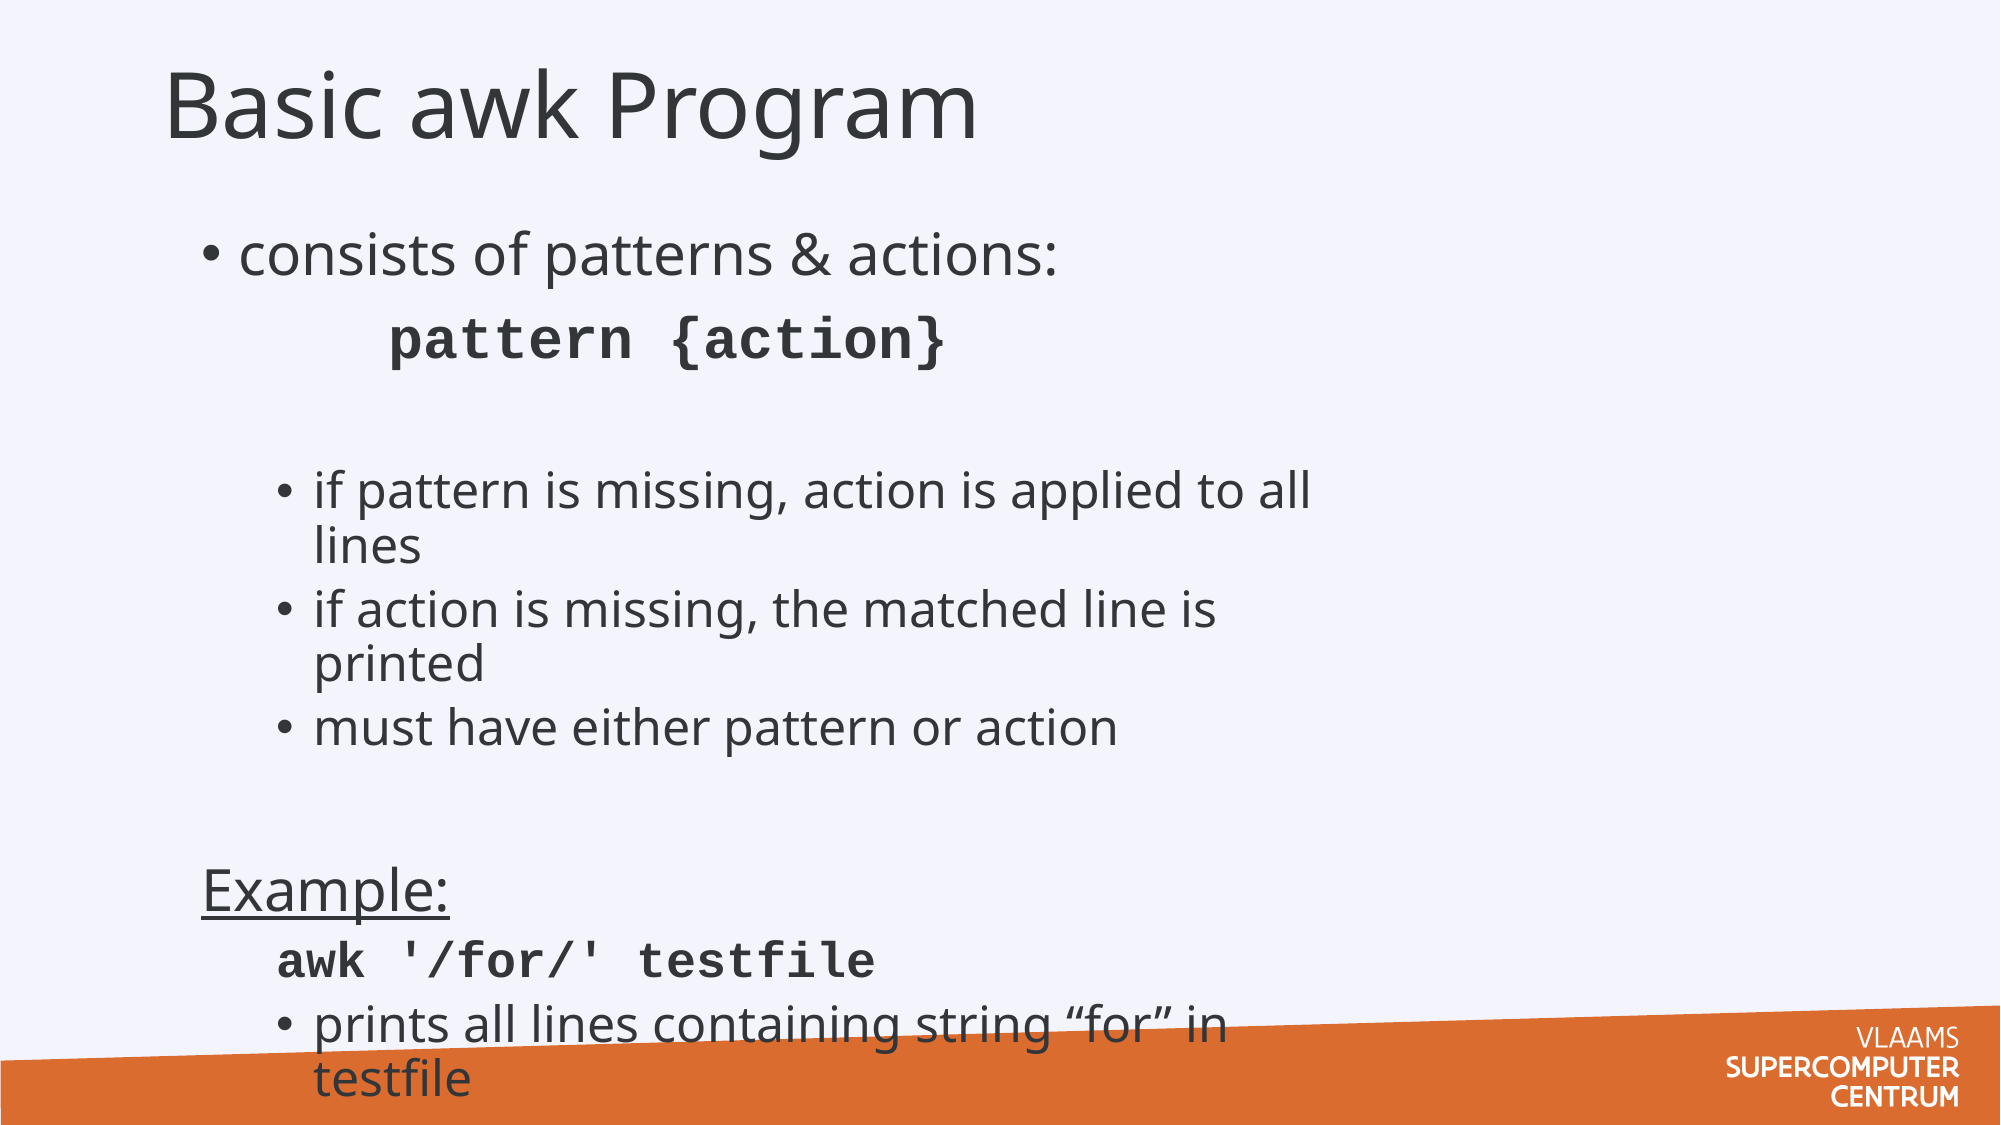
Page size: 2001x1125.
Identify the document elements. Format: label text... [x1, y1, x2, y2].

picture [1725, 1021, 1960, 1117]
list consists of patterns & actions: pattern {action} if pattern is missing, action is applied to all lines if action is missing, the matched line is printed must have either pattern or action Example: awk '/for/' testfile prints all lines containing string “for” in testfile [186, 217, 1411, 1017]
slide_number [958, 1047, 1042, 1108]
title Basic awk Program [147, 0, 1873, 218]
